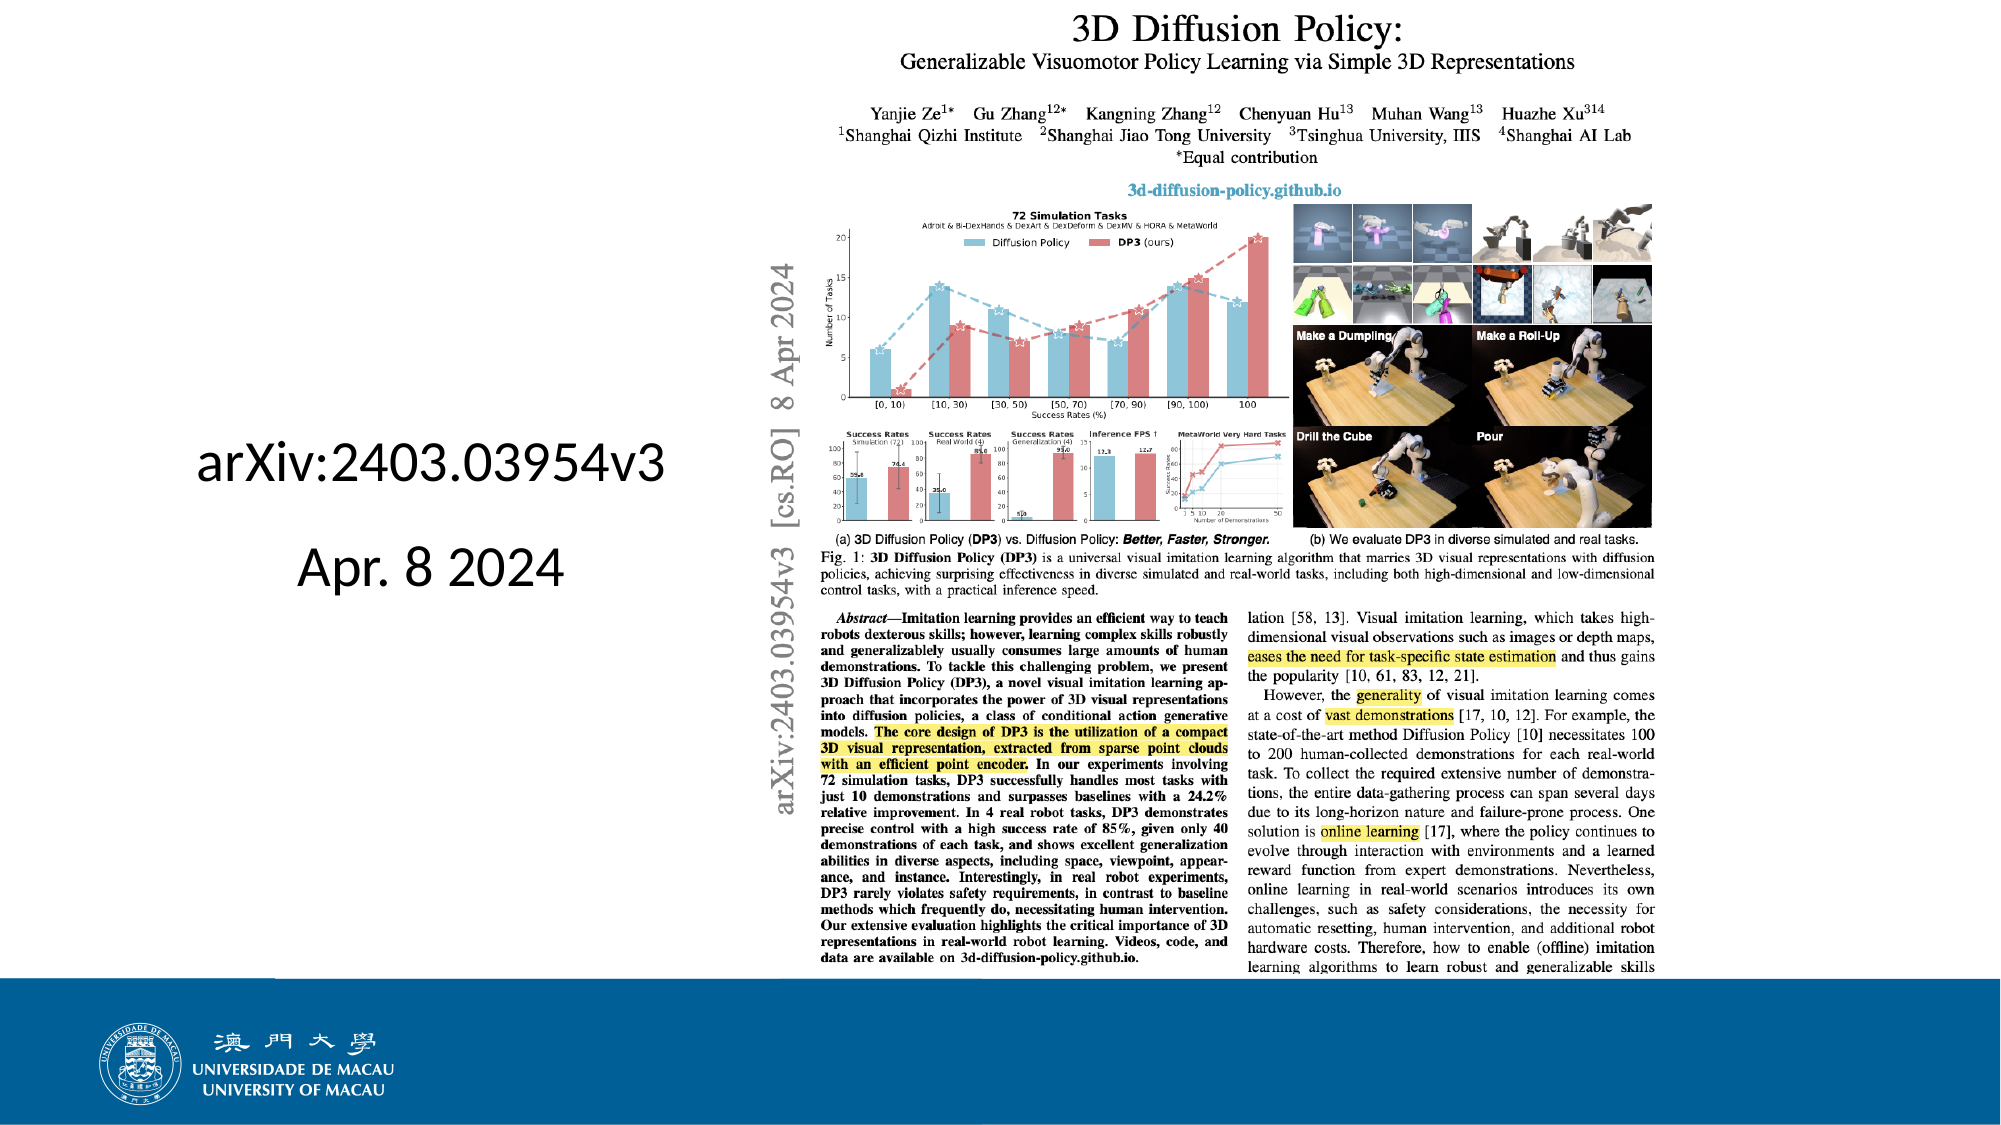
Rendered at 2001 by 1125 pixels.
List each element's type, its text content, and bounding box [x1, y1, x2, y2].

picture [0, 0, 2001, 1125]
text_box arXiv:2403.03954v3 Apr. 8 2024 [112, 380, 749, 605]
